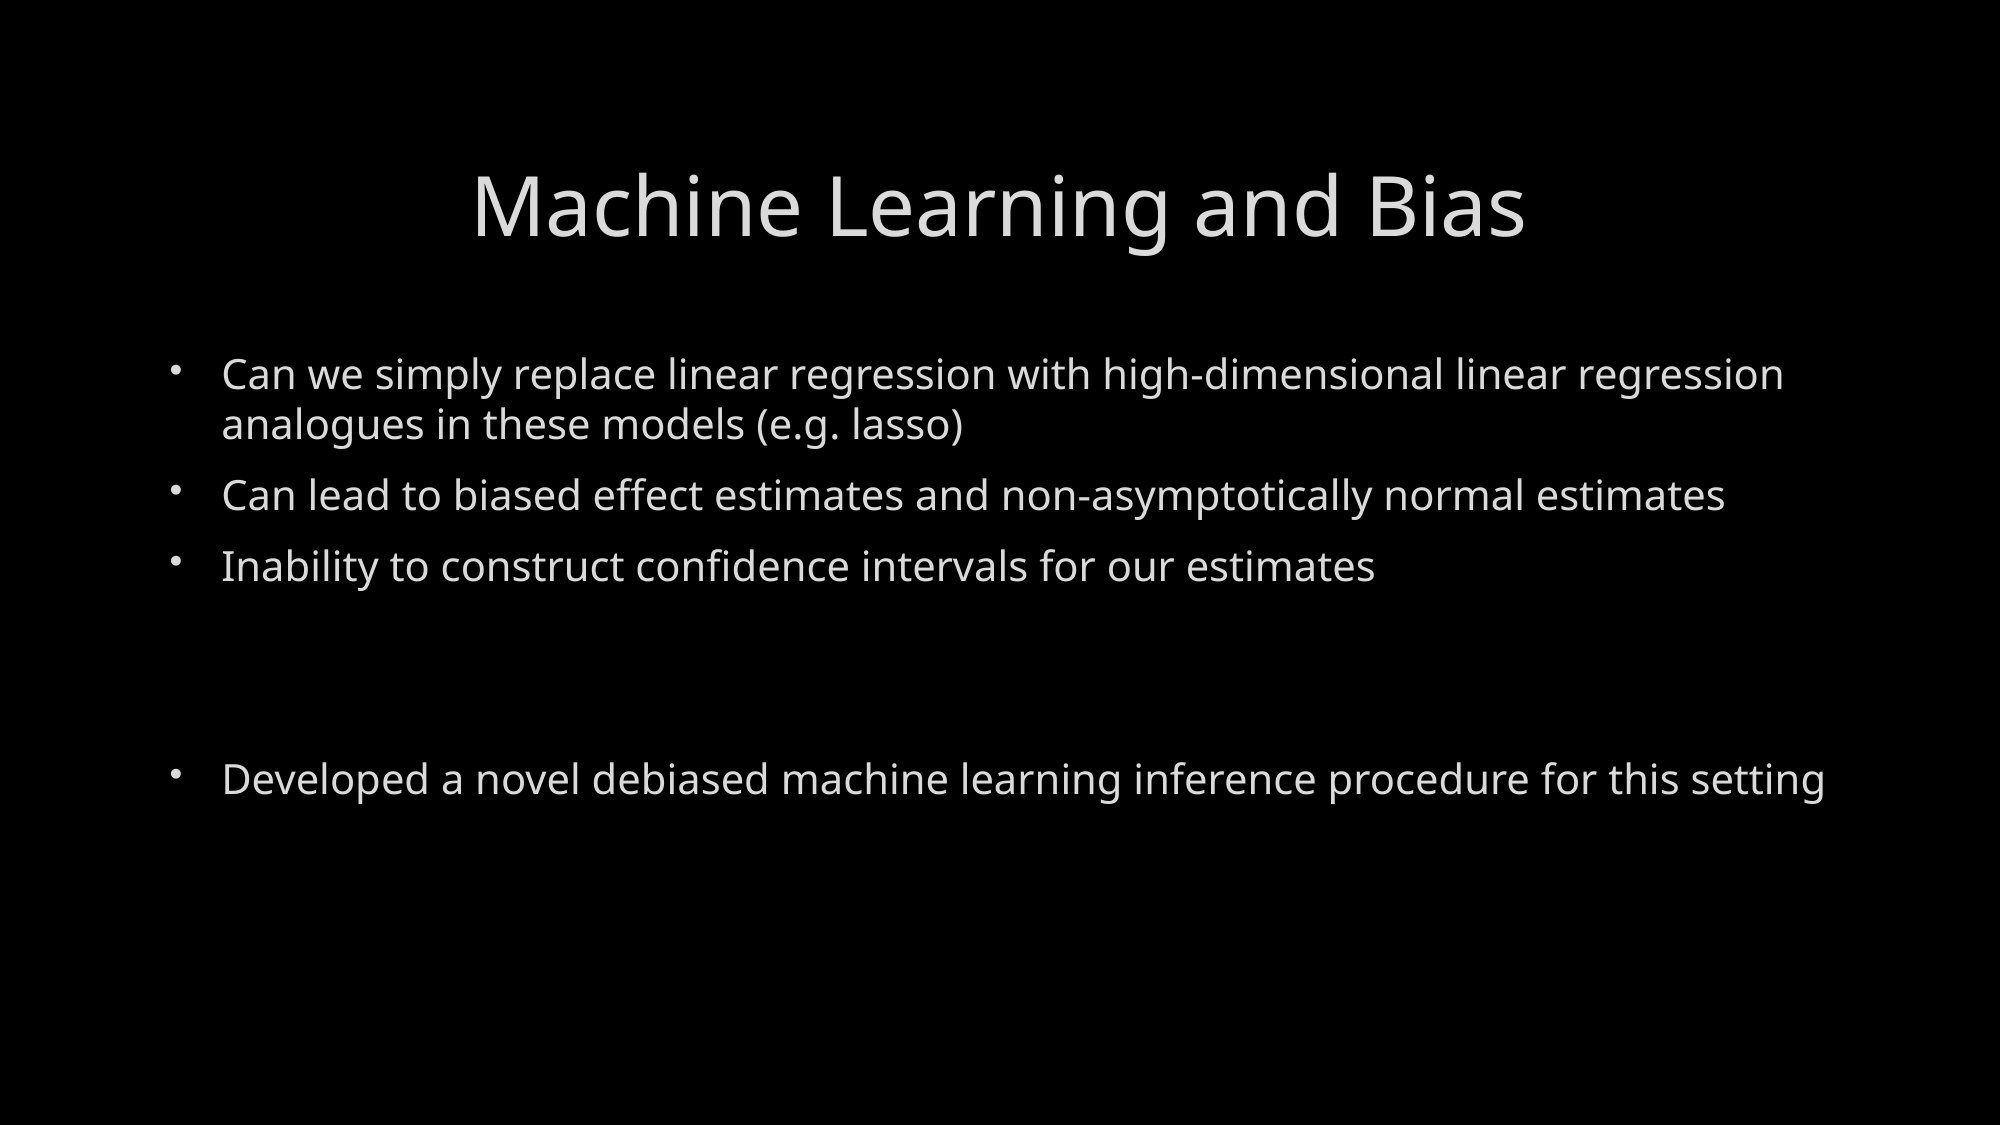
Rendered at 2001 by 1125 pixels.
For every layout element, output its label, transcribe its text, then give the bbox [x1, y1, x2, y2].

list Can we simply replace linear regression with high-dimensional linear regression analogues in these models (e.g. lasso) Can lead to biased effect estimates and non-asymptotically normal estimates Inability to construct confidence intervals for our estimates Developed a novel debiased machine learning inference procedure for this setting [149, 340, 1849, 950]
title Machine Learning and Bias [149, 99, 1849, 307]
